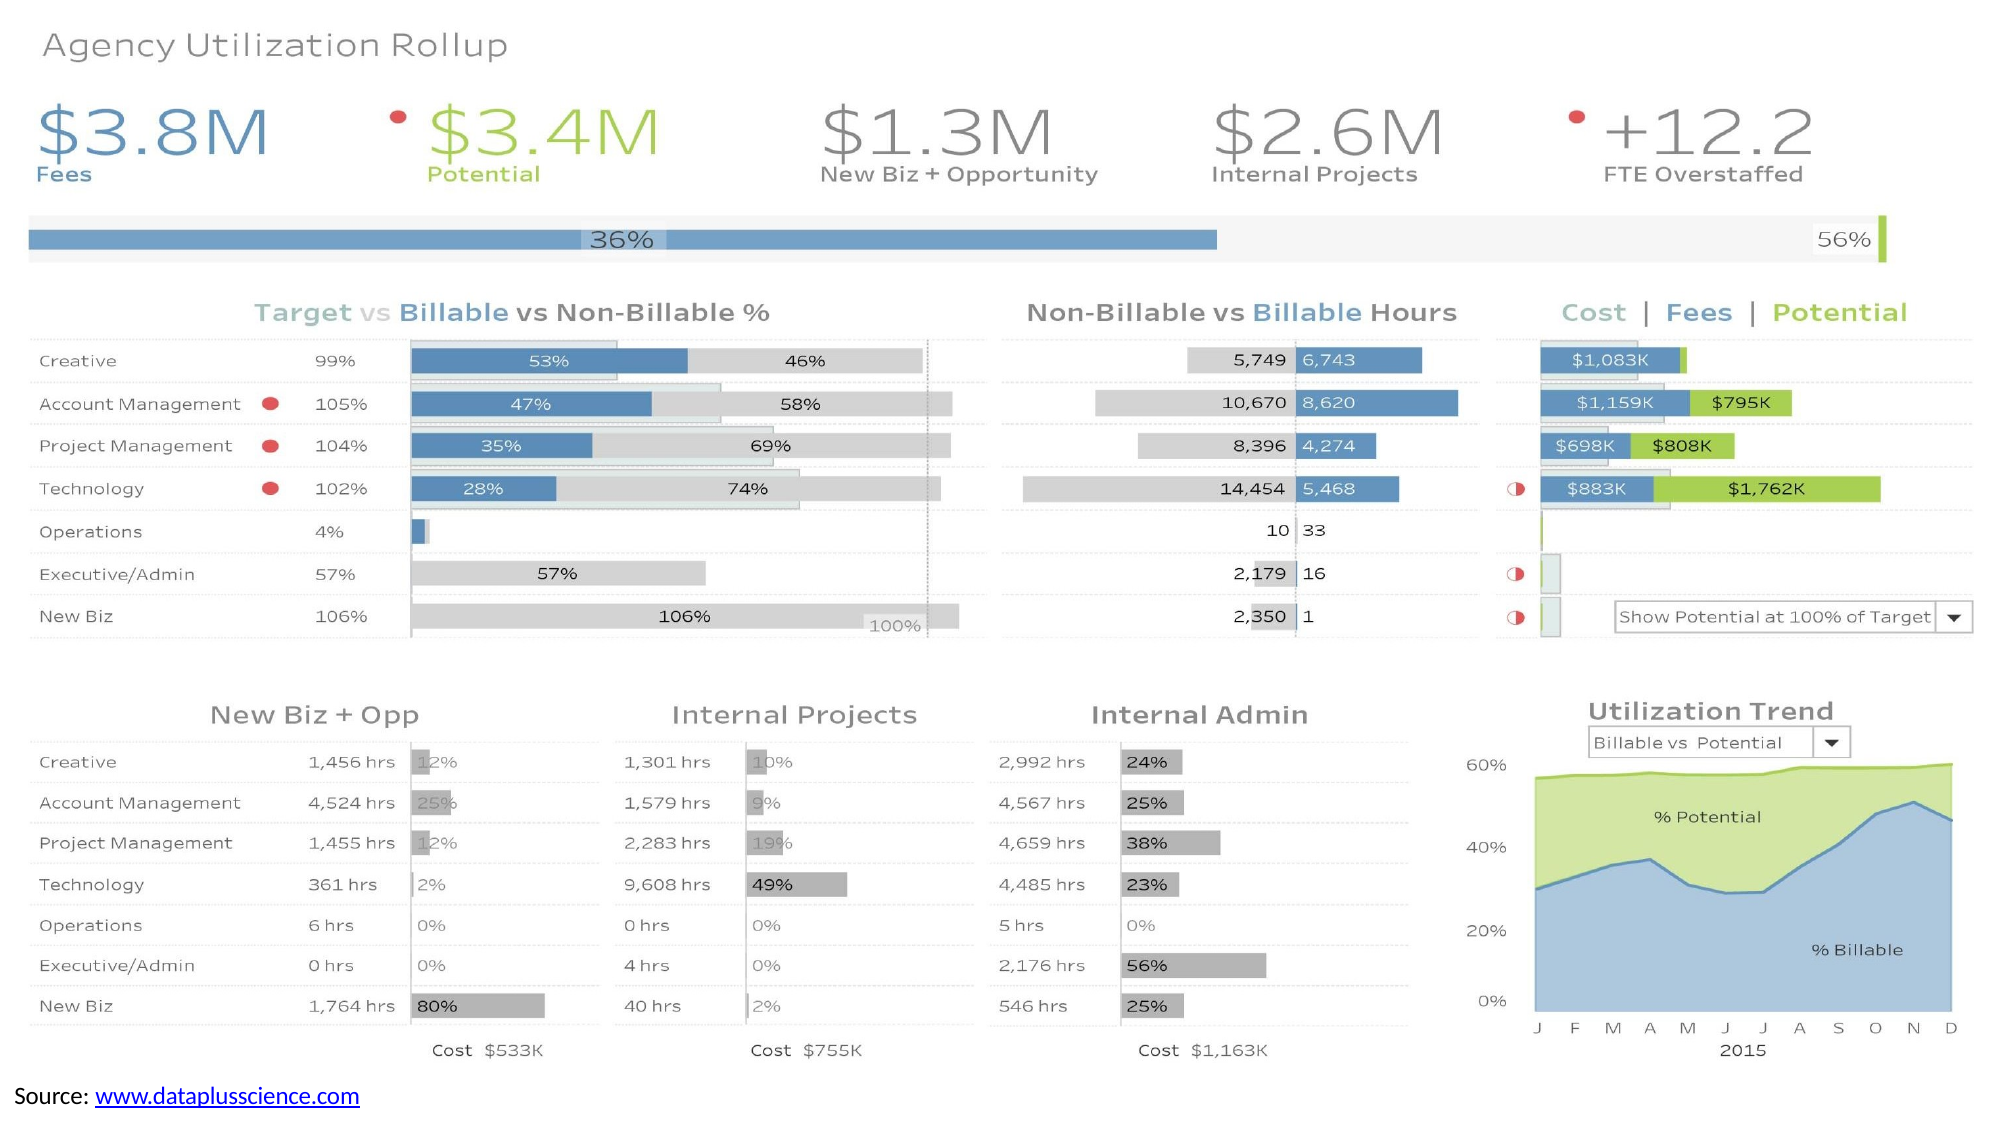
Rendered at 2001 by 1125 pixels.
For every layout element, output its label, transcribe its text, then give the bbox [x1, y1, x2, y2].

picture [23, 27, 1974, 1063]
text_box Source: www.dataplusscience.com [12, 1077, 368, 1110]
